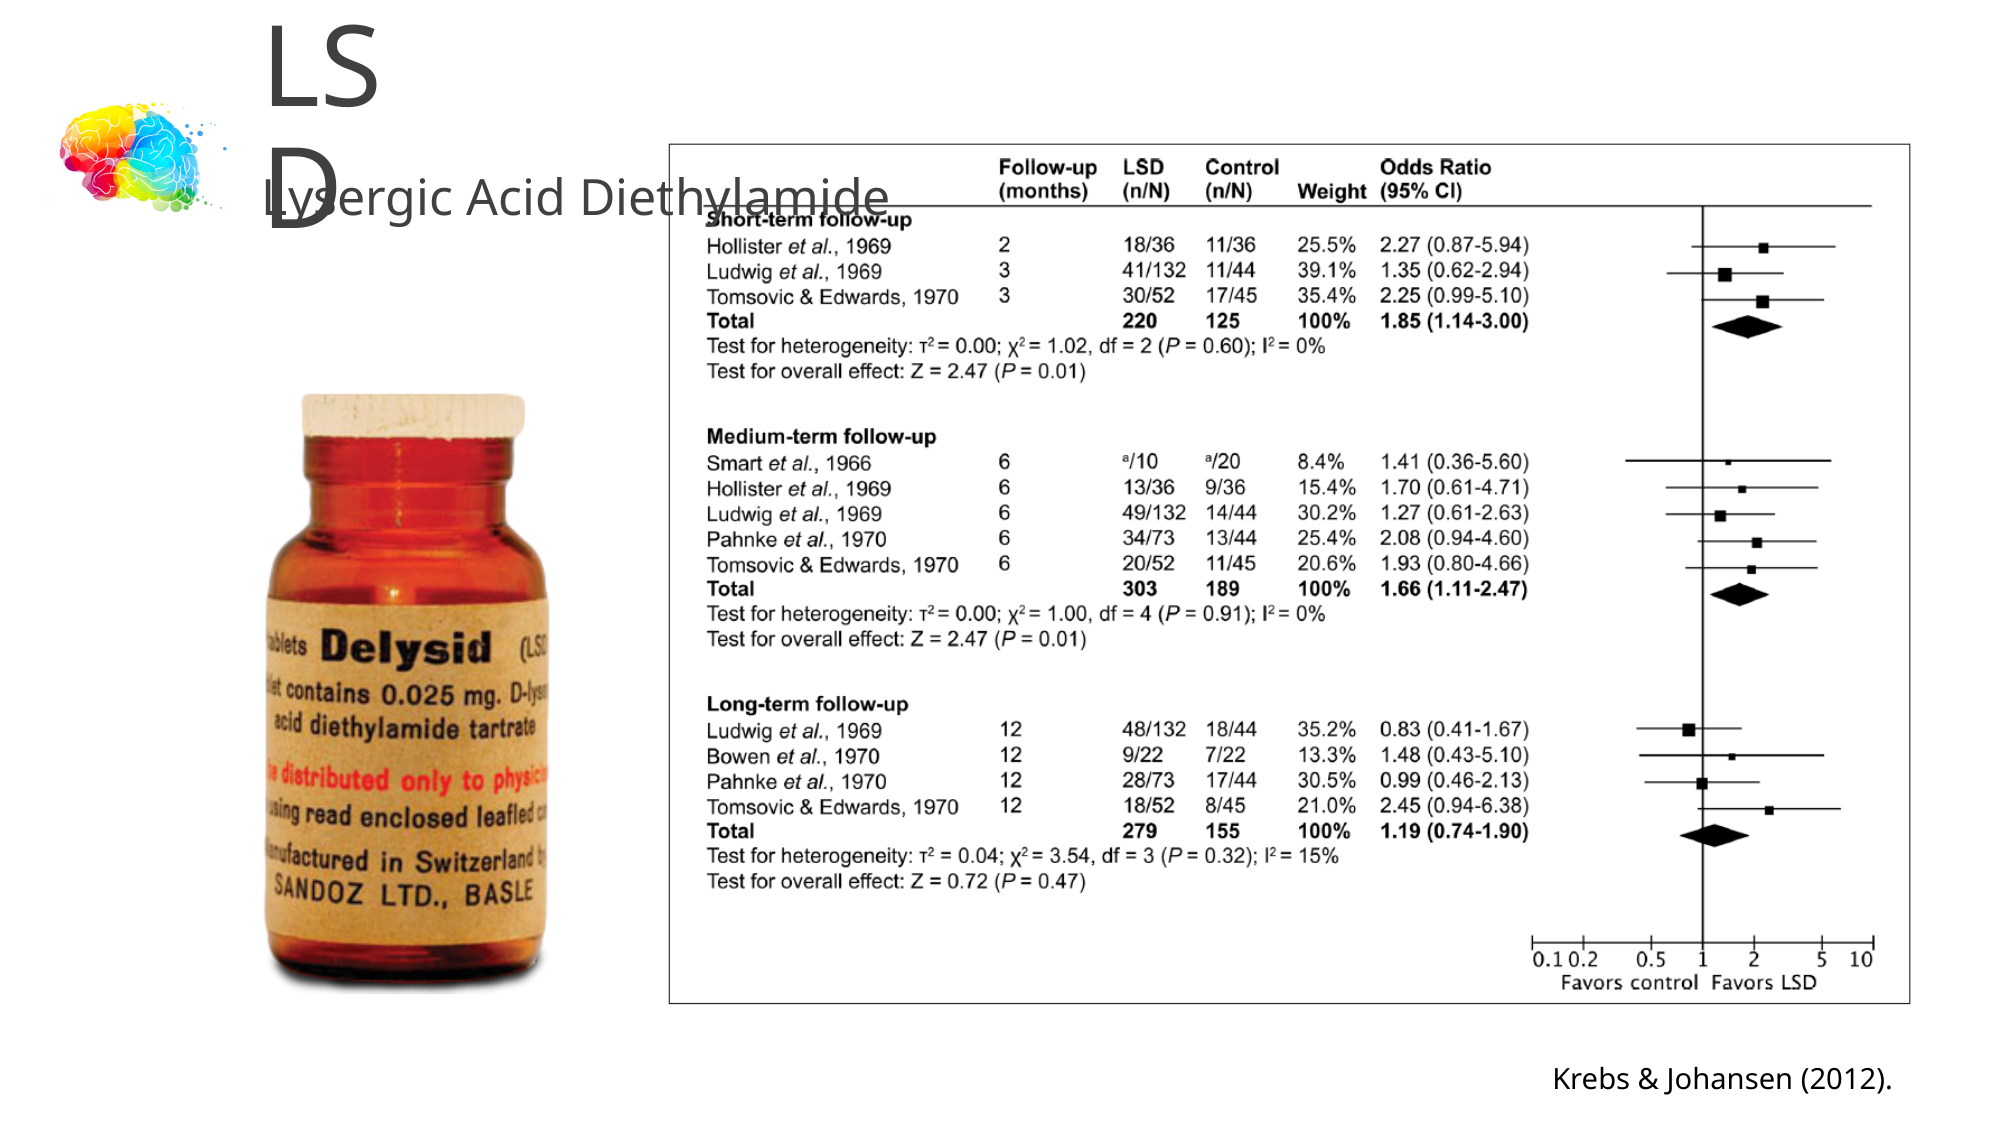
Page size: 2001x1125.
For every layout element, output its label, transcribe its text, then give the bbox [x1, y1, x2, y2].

text_box Krebs & Johansen (2012). [42, 1053, 1916, 1103]
picture [661, 137, 1916, 1012]
text_box Lysergic Acid Diethylamide [246, 127, 911, 271]
text_box LSD [246, 59, 479, 127]
picture [0, 49, 247, 287]
picture [192, 354, 629, 994]
